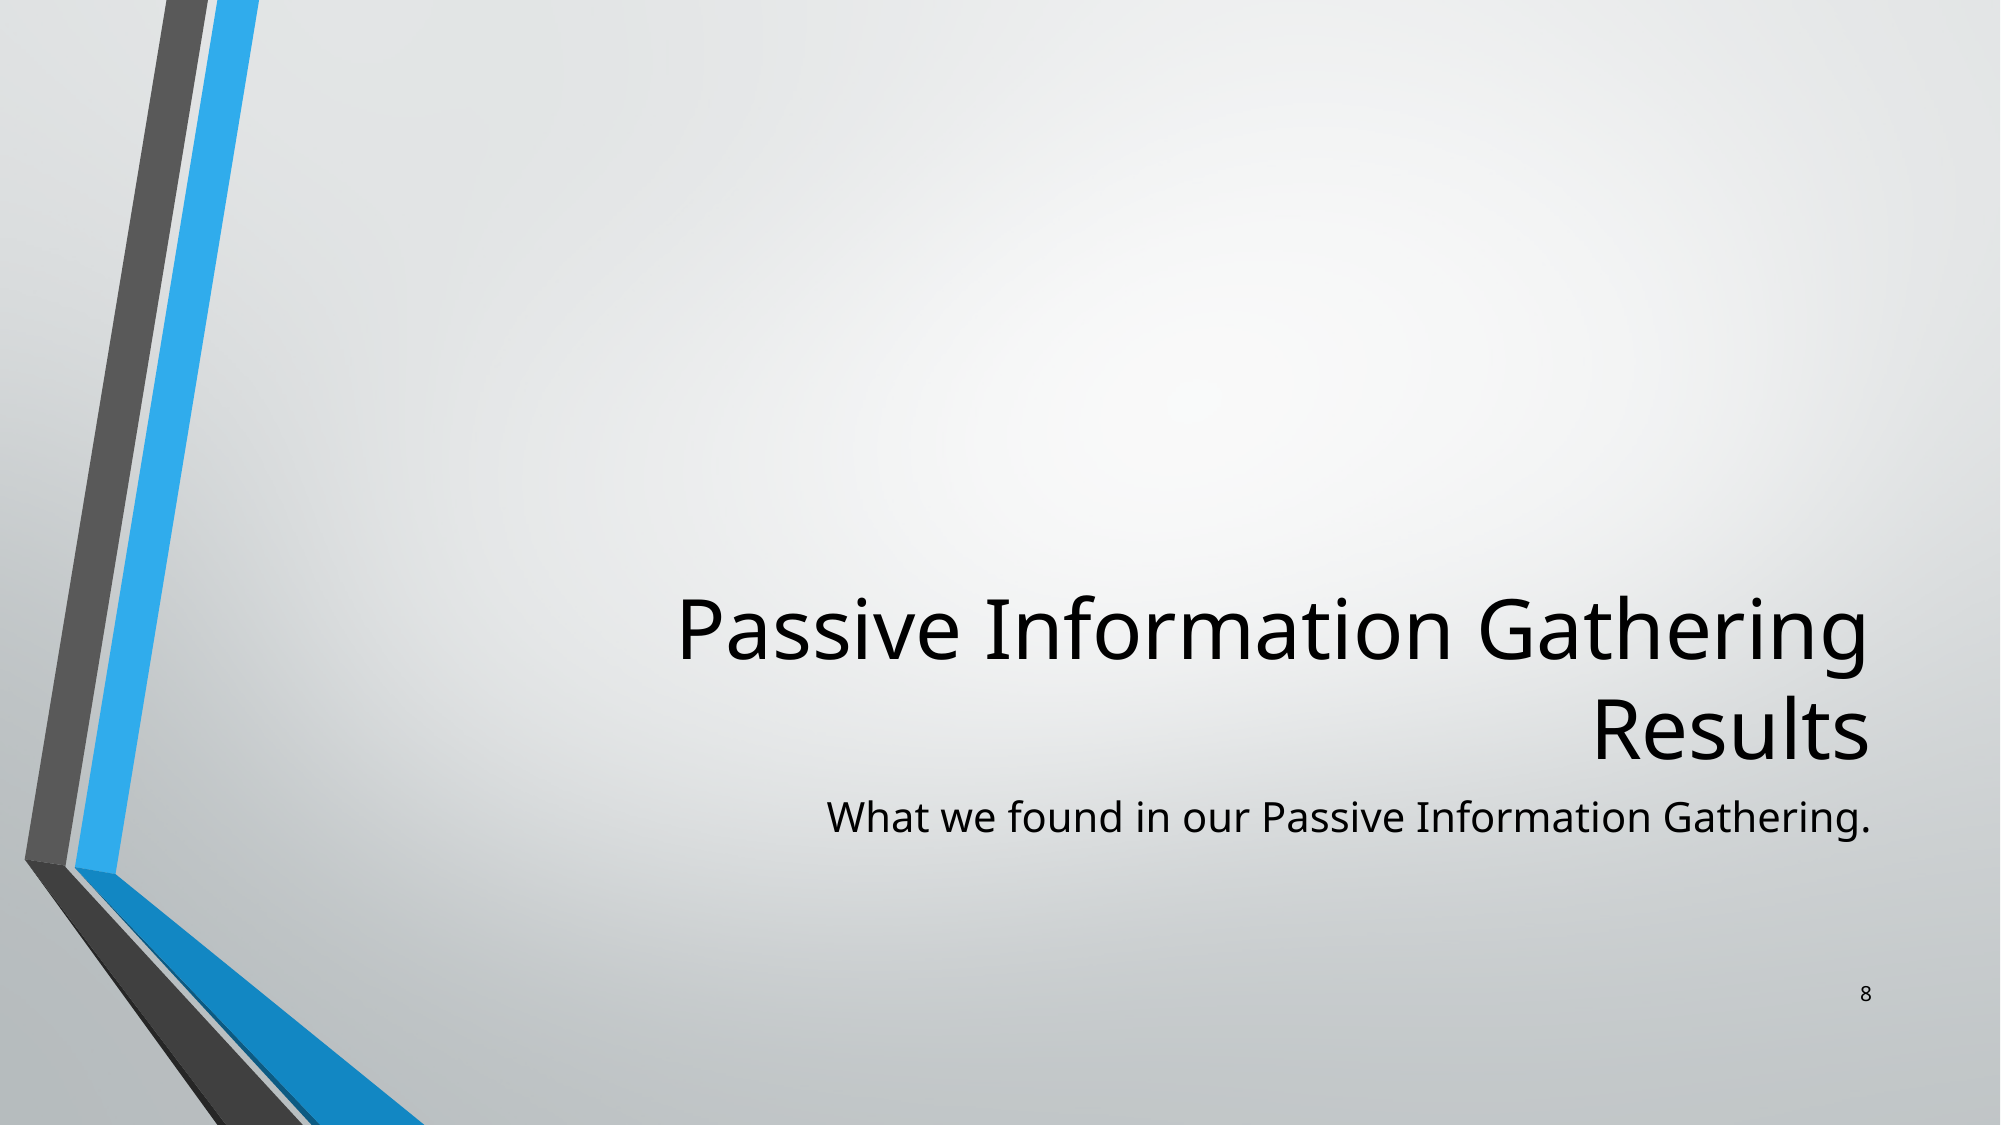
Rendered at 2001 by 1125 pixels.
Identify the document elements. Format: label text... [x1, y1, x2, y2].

slide_number 8 [1796, 965, 1887, 1025]
list What we found in our Passive Information Gathering. [421, 783, 1887, 925]
title Passive Information Gathering Results [421, 437, 1887, 783]
